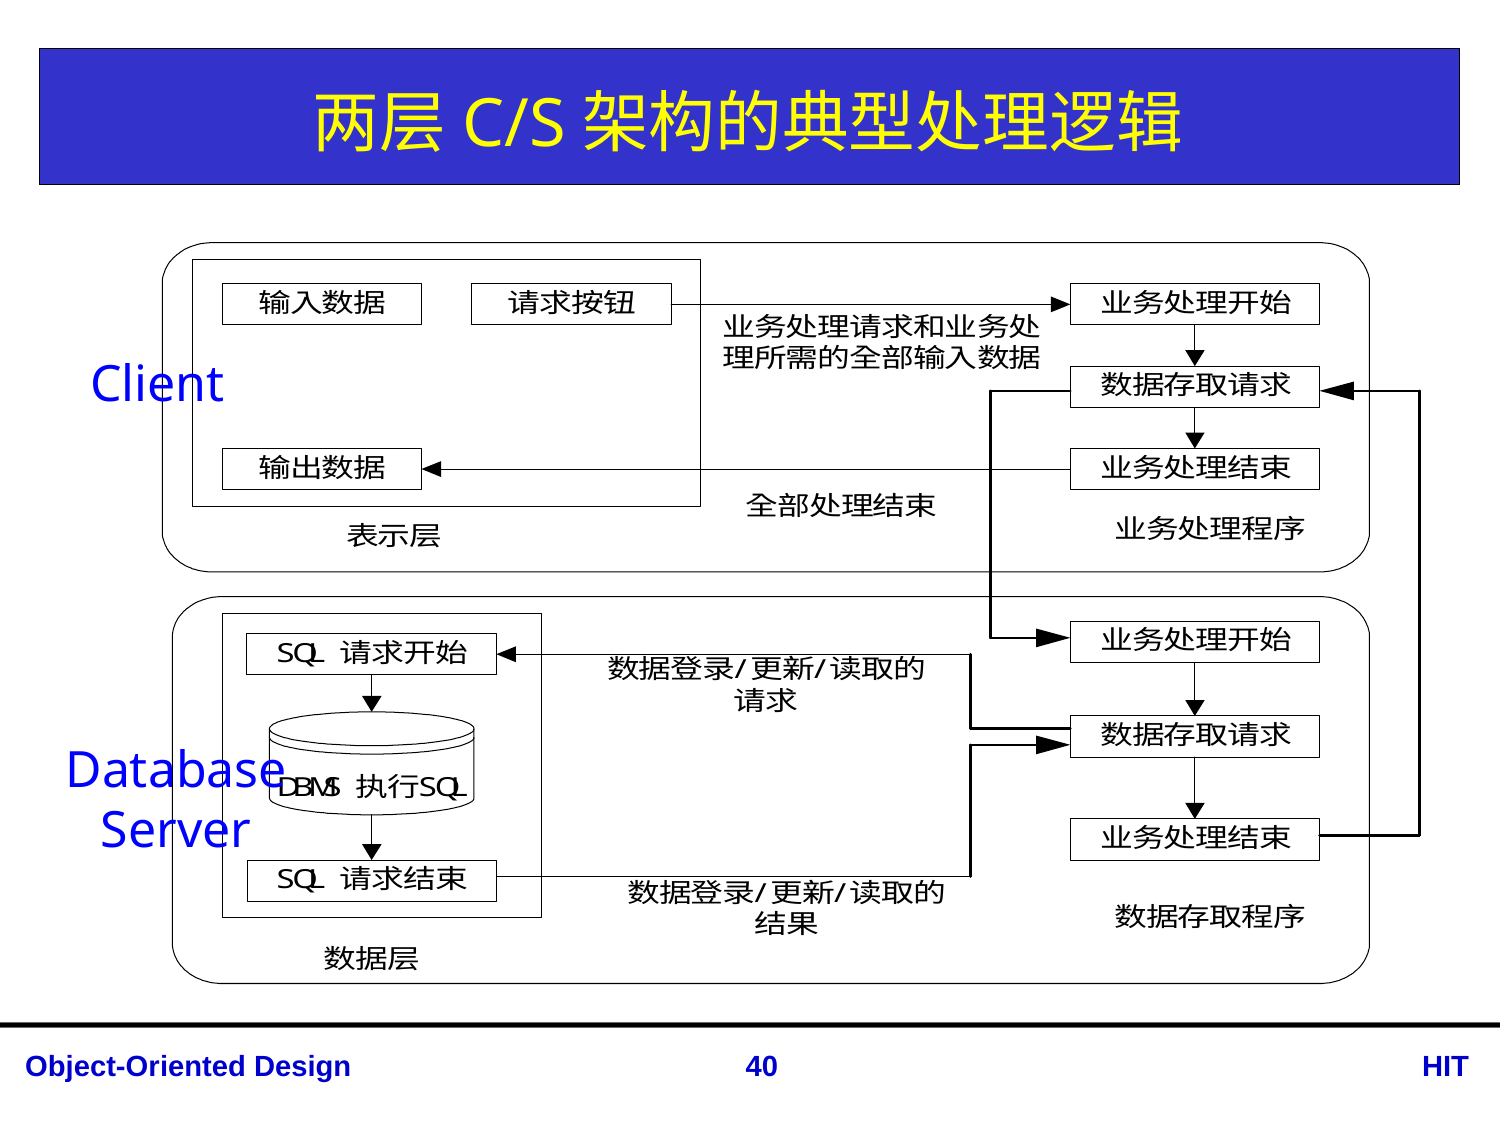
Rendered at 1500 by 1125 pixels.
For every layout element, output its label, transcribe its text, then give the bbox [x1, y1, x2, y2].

text_box Client [75, 343, 152, 419]
title 两层C/S架构的典型处理逻辑 [38, 54, 1457, 185]
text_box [157, 238, 1426, 988]
text_box Database Server [50, 730, 152, 865]
